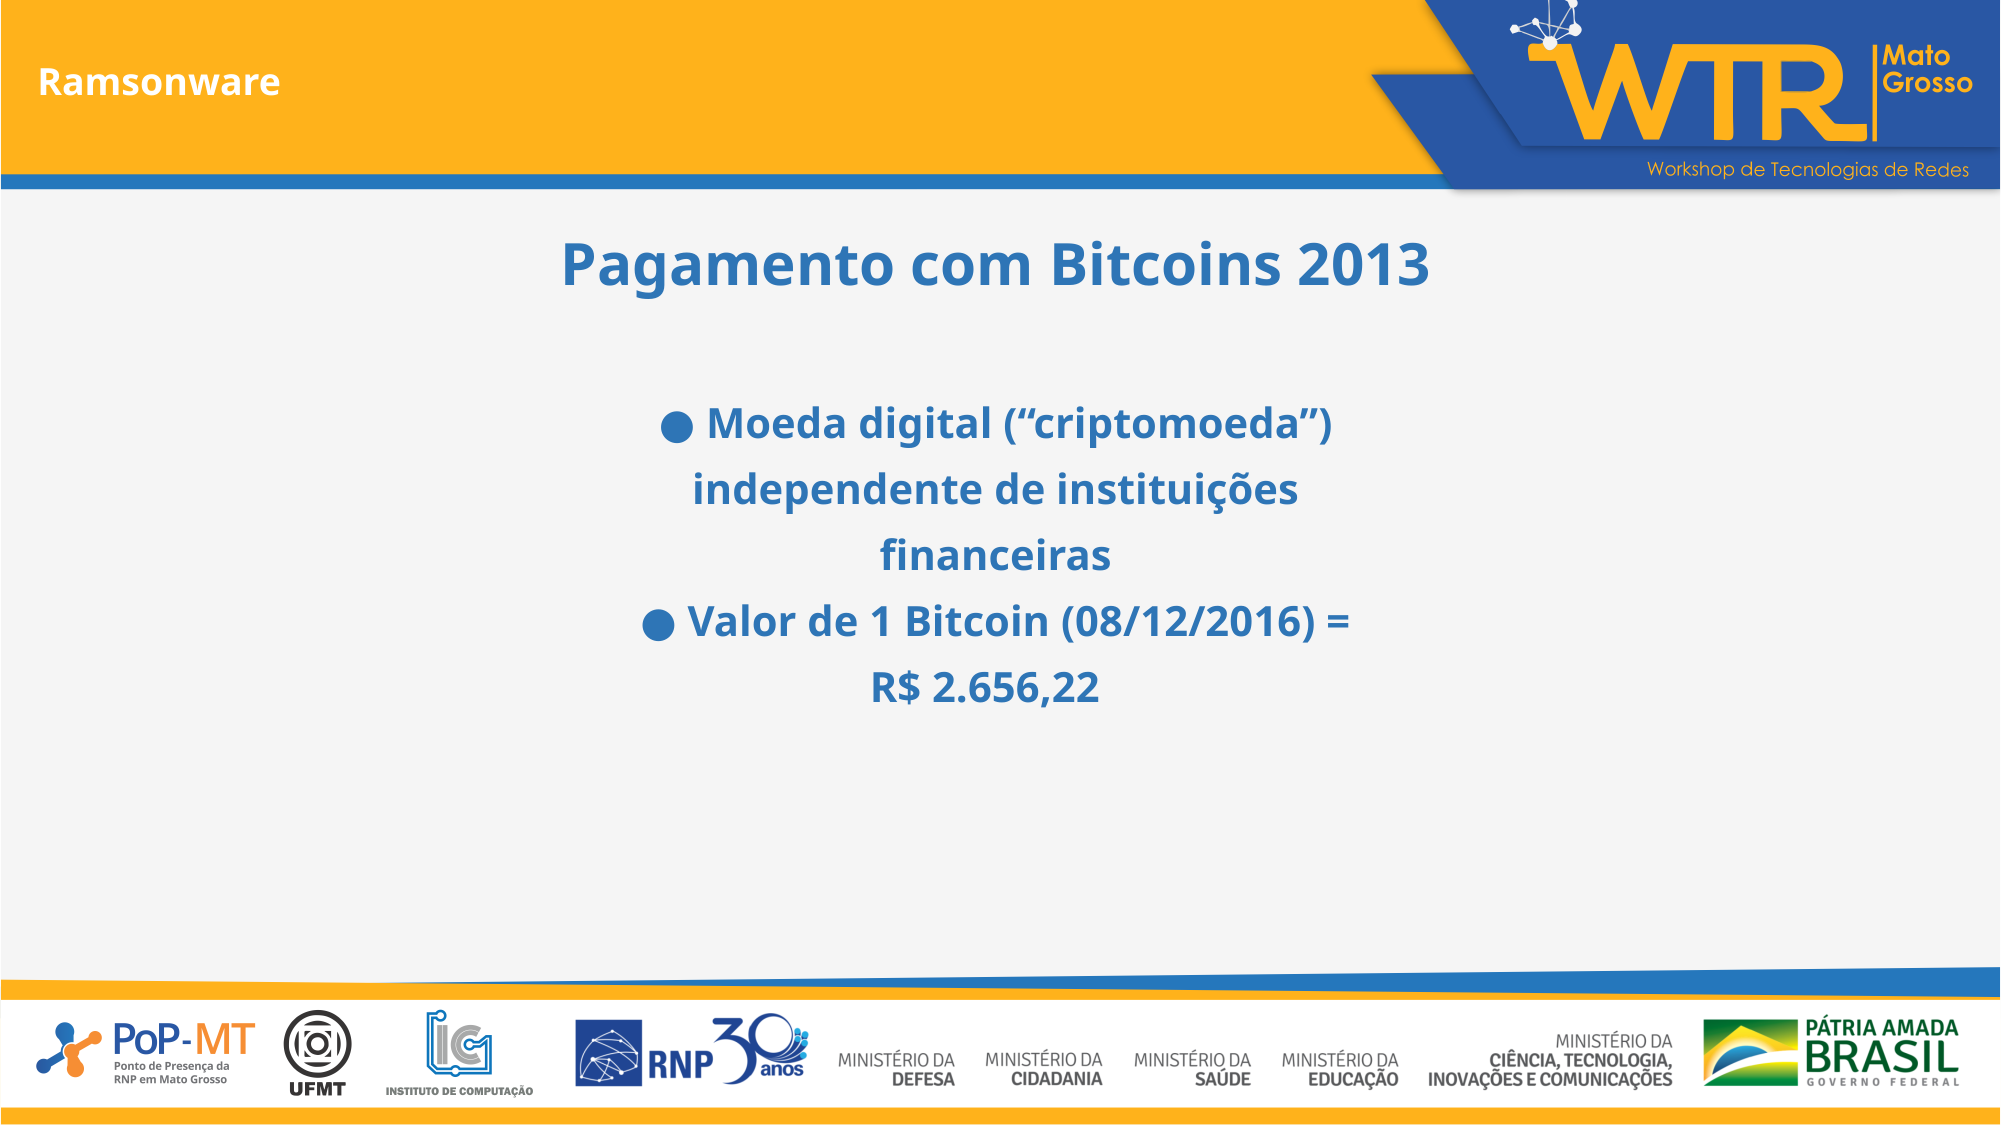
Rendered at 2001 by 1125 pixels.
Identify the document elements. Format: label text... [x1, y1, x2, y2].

text_box Ramsonware [22, 55, 1440, 158]
text_box Pagamento com Bitcoins 2013 ● Moeda digital (“criptomoeda”) independente de instituições financeiras ● Valor de 1 Bitcoin (08/12/2016) = R$ 2.656,22 [22, 227, 1969, 942]
picture [0, 0, 2001, 1125]
